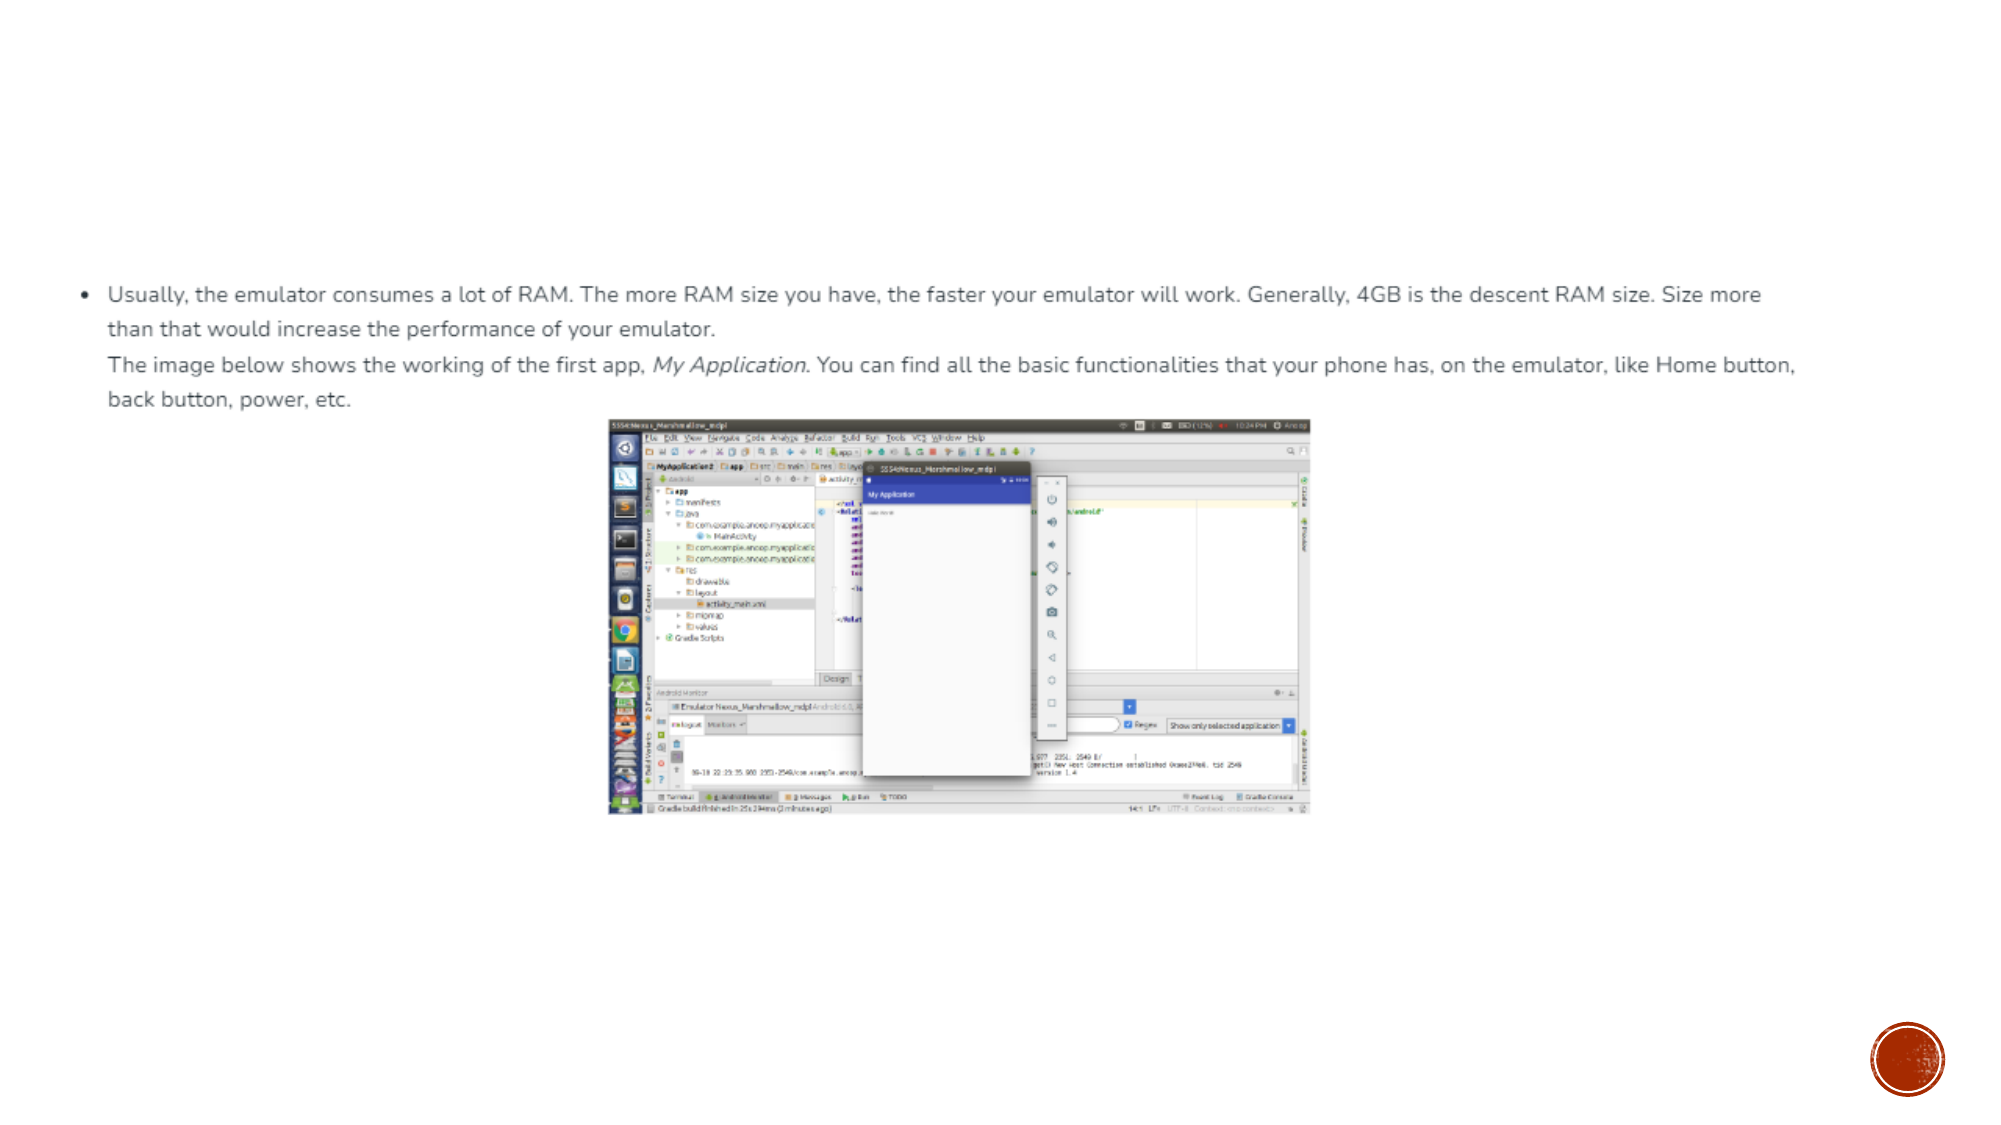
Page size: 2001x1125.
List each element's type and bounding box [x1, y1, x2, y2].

picture [73, 274, 1928, 850]
